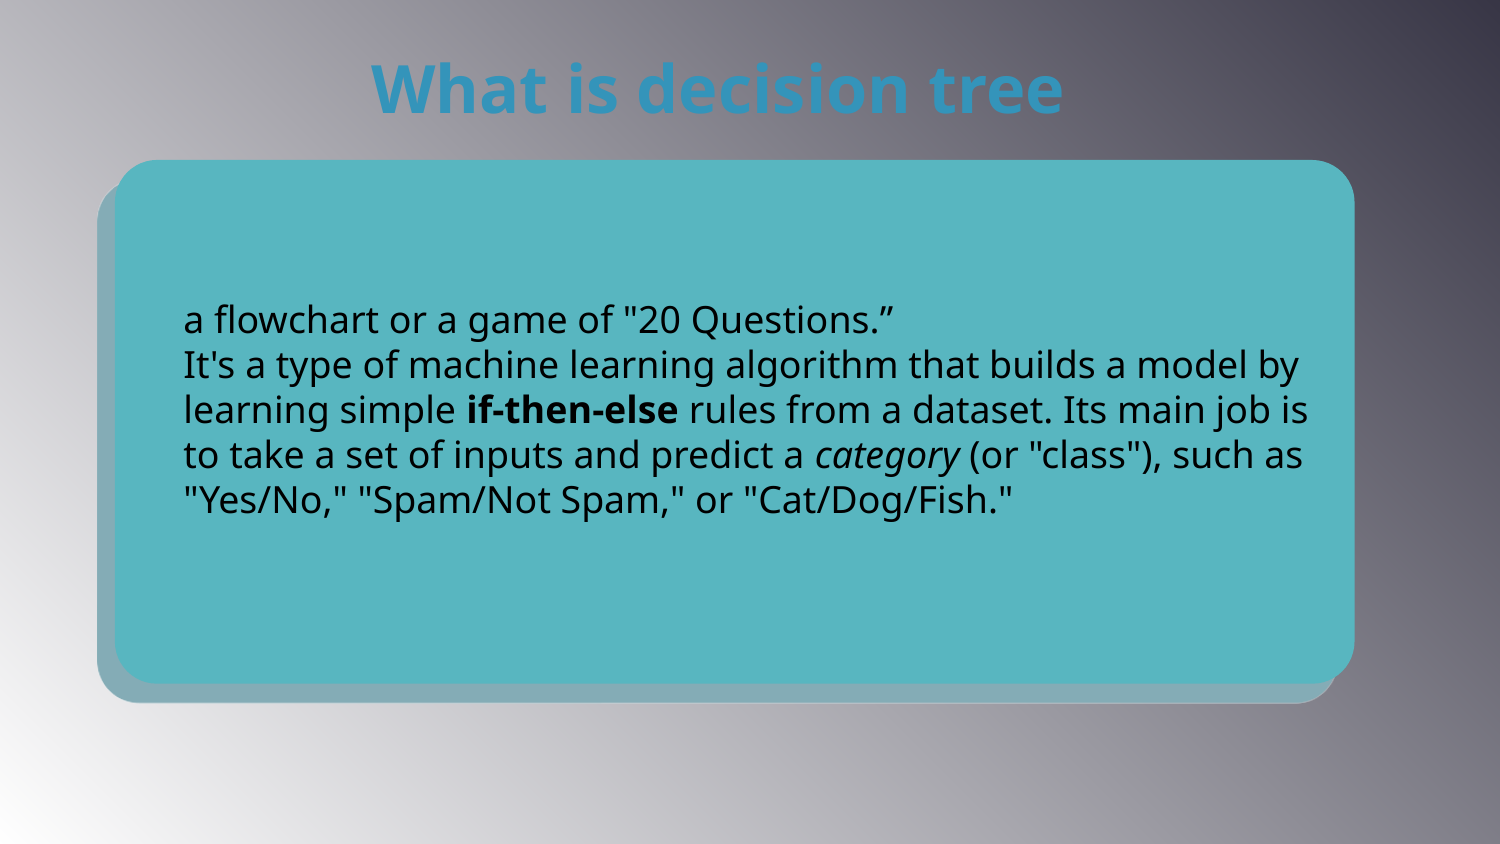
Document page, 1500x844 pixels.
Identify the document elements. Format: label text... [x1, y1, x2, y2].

title What is decision tree [232, 47, 1205, 126]
text_box [114, 159, 1355, 684]
list a flowchart or a game of "20 Questions.” It's a type of machine learning algorithm that builds a model by learning simple if-then-else rules from a dataset. Its main job is to take a set of inputs and predict a category (or "class"), such as "Yes/No," "Spam/Not Spam," or "Cat/Dog/Fish." [145, 180, 1336, 637]
